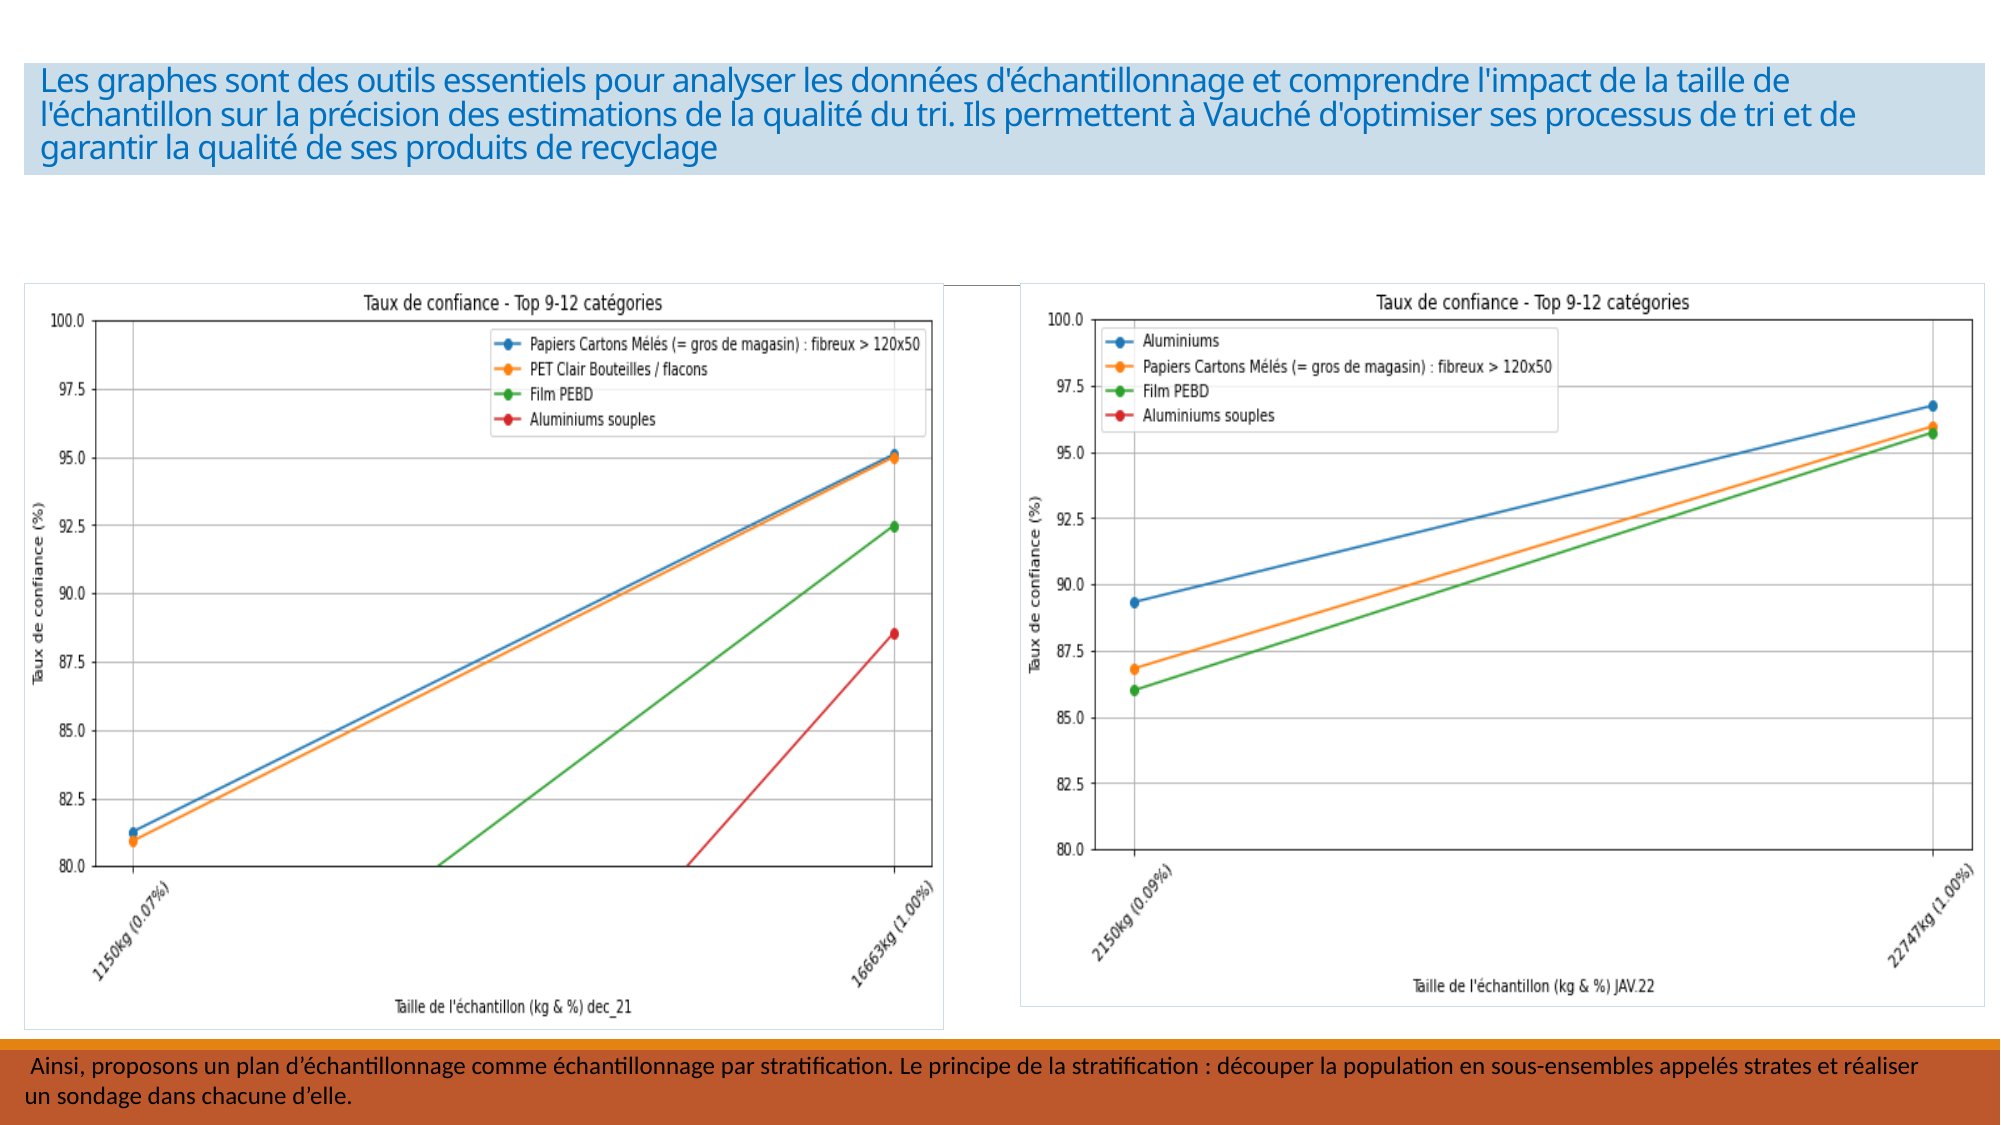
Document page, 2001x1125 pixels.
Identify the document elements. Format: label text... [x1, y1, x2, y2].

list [24, 282, 945, 1031]
text_box Ainsi, proposons un plan d’échantillonnage comme échantillonnage par stratification. Le principe de la stratification : découper la population en sous-ensembles appelés strates et réaliser un sondage dans chacune d’elle. [9, 1042, 1954, 1117]
title Les graphes sont des outils essentiels pour analyser les données d'échantillonnage et comprendre l'impact de la taille de l'échantillon sur la précision des estimations de la qualité du tri. Ils permettent à Vauché d'optimiser ses processus de tri et de garantir la qualité de ses produits de recyclage [24, 63, 1985, 175]
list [1019, 282, 1985, 1007]
